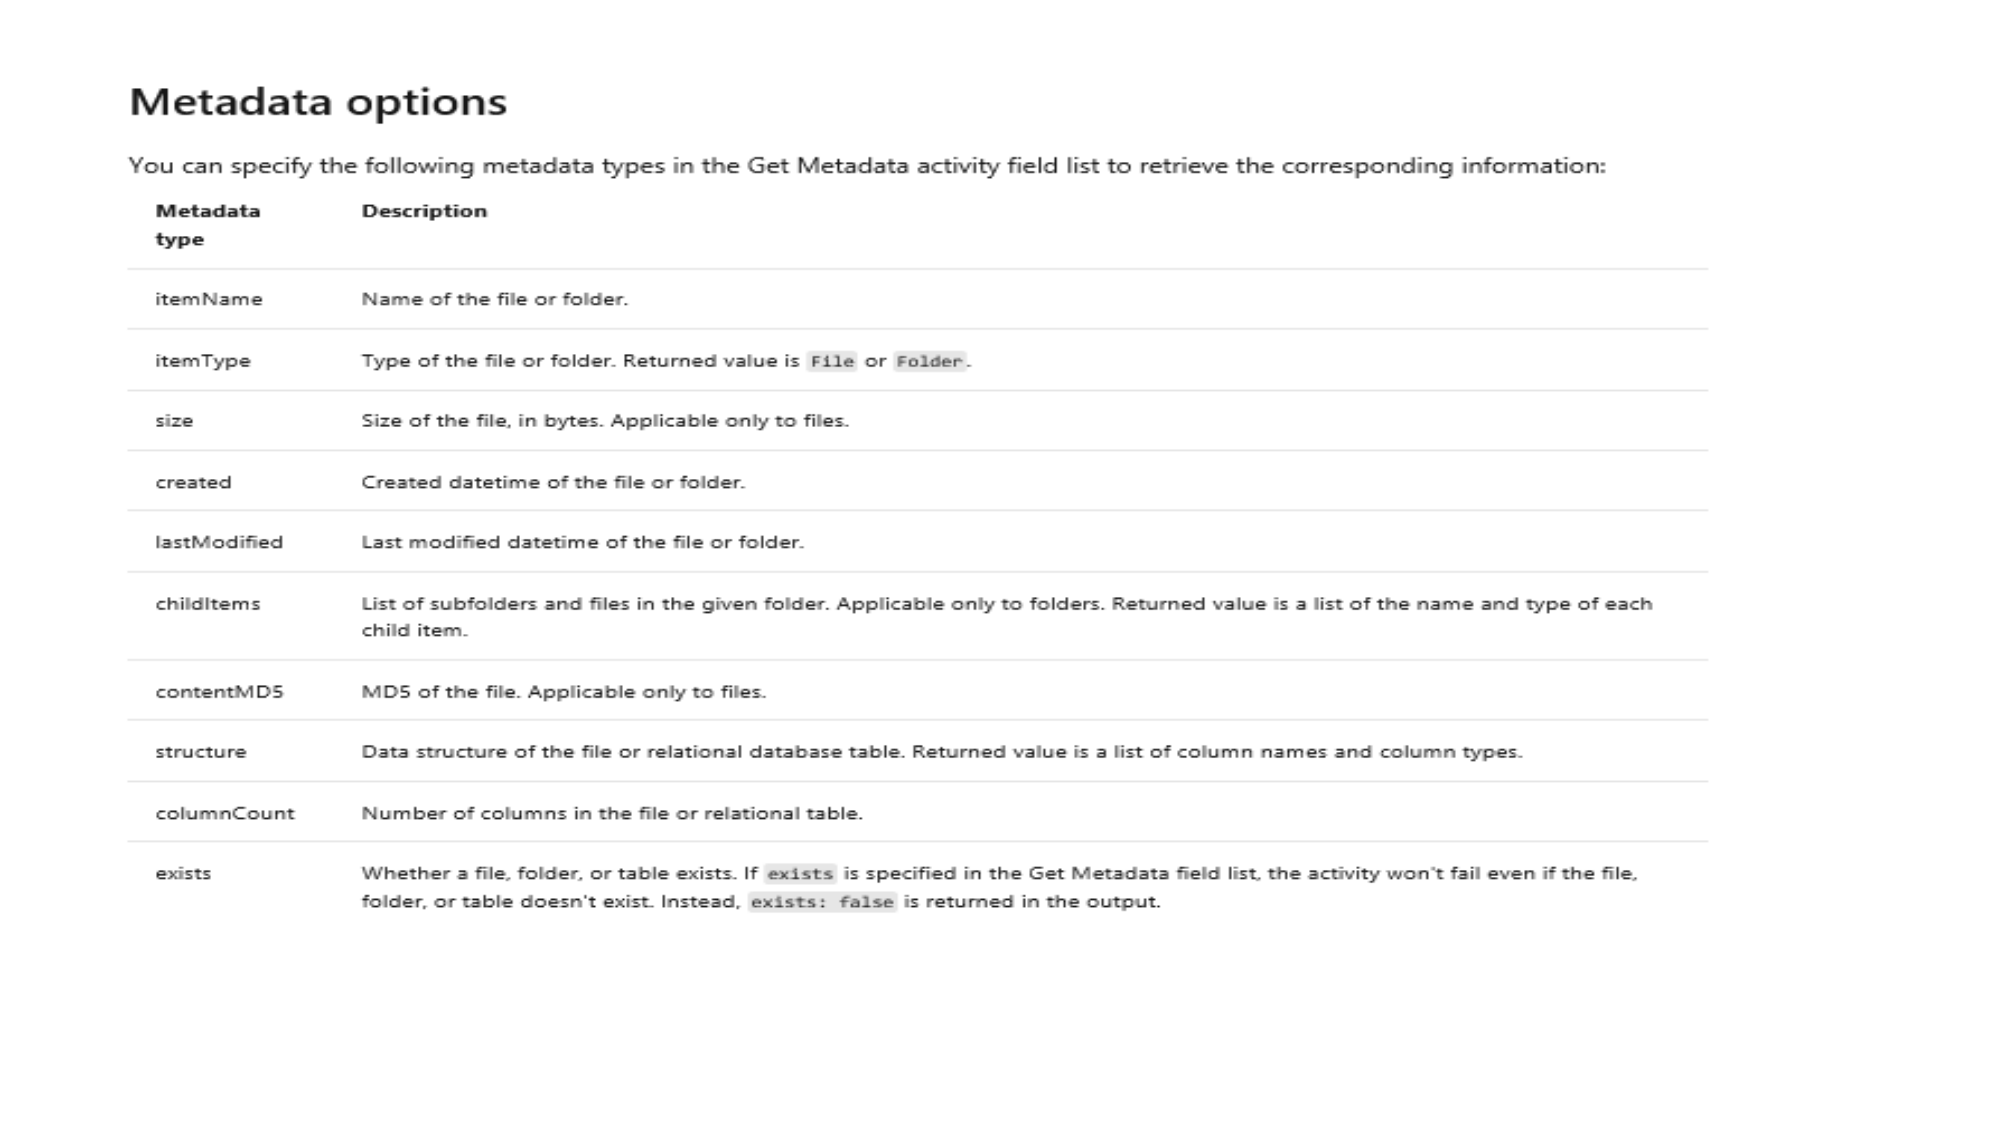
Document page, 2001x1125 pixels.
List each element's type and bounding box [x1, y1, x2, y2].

picture [108, 73, 1738, 950]
